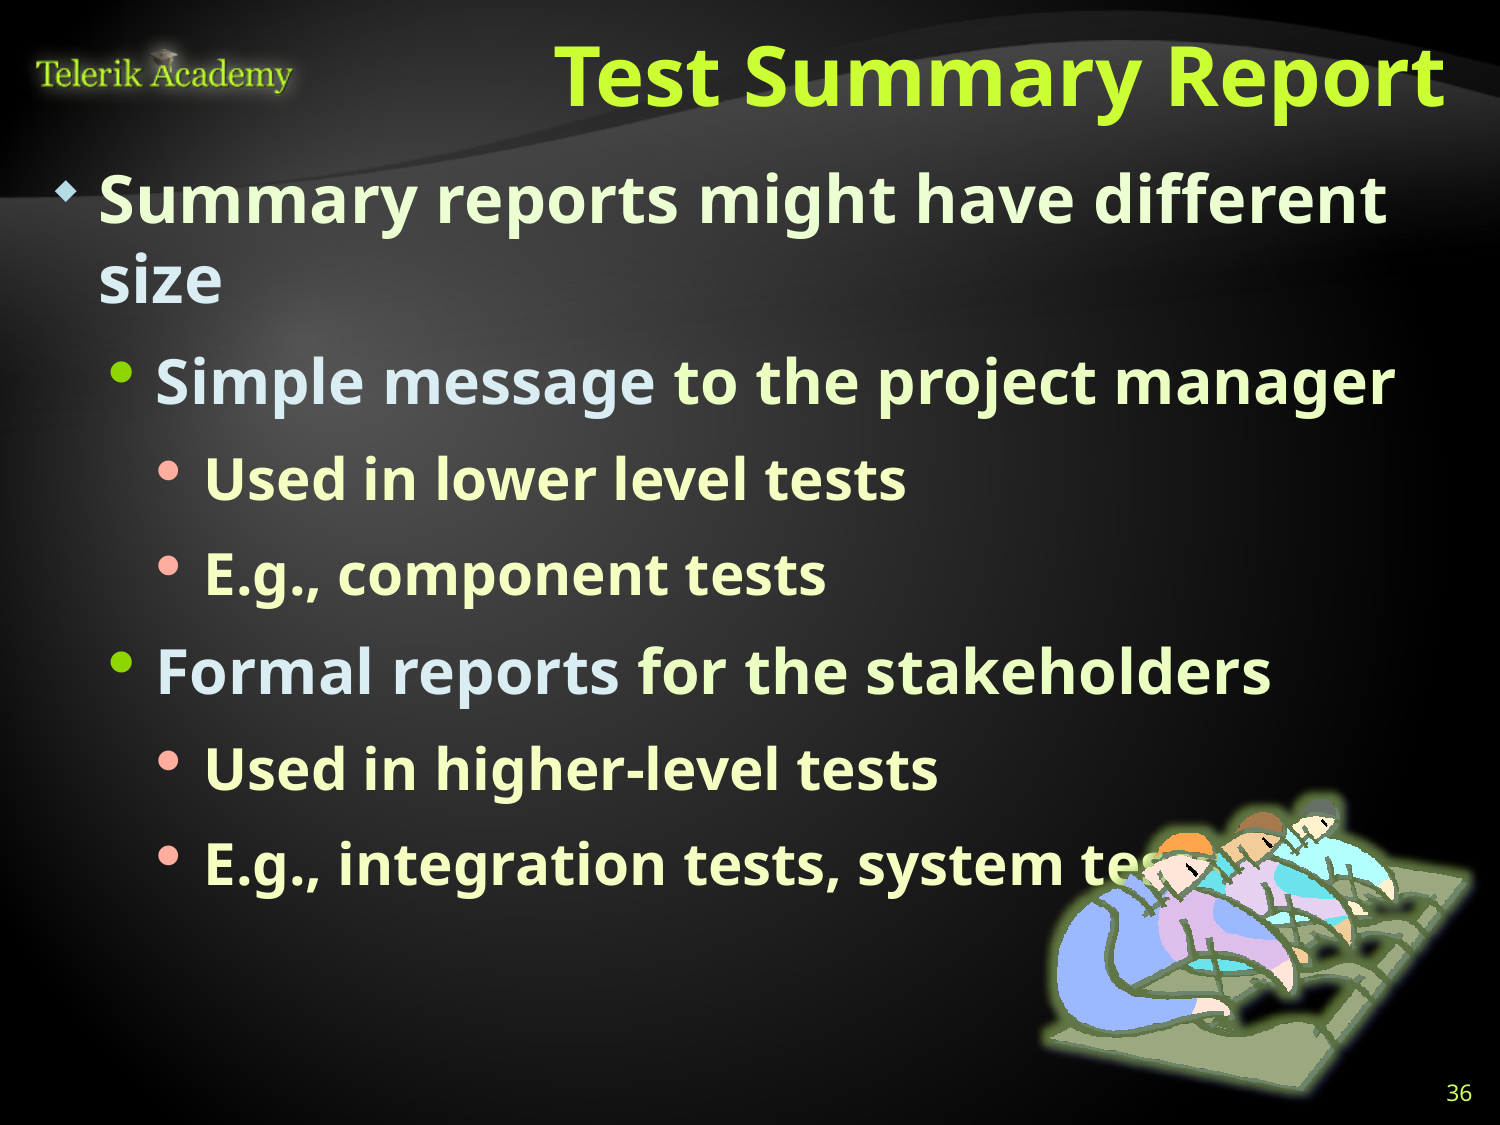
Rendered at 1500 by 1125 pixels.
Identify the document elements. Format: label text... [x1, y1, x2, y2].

picture [0, 0, 1500, 1125]
title Test Summary Report [300, 12, 1463, 149]
slide_number 36 [1412, 1074, 1488, 1113]
list Summary reports might have different size Simple message to the project manager Used in lower level tests E.g., component tests Formal reports for the stakeholders Used in higher-level tests E.g., integration tests, system tests [37, 149, 1463, 1100]
